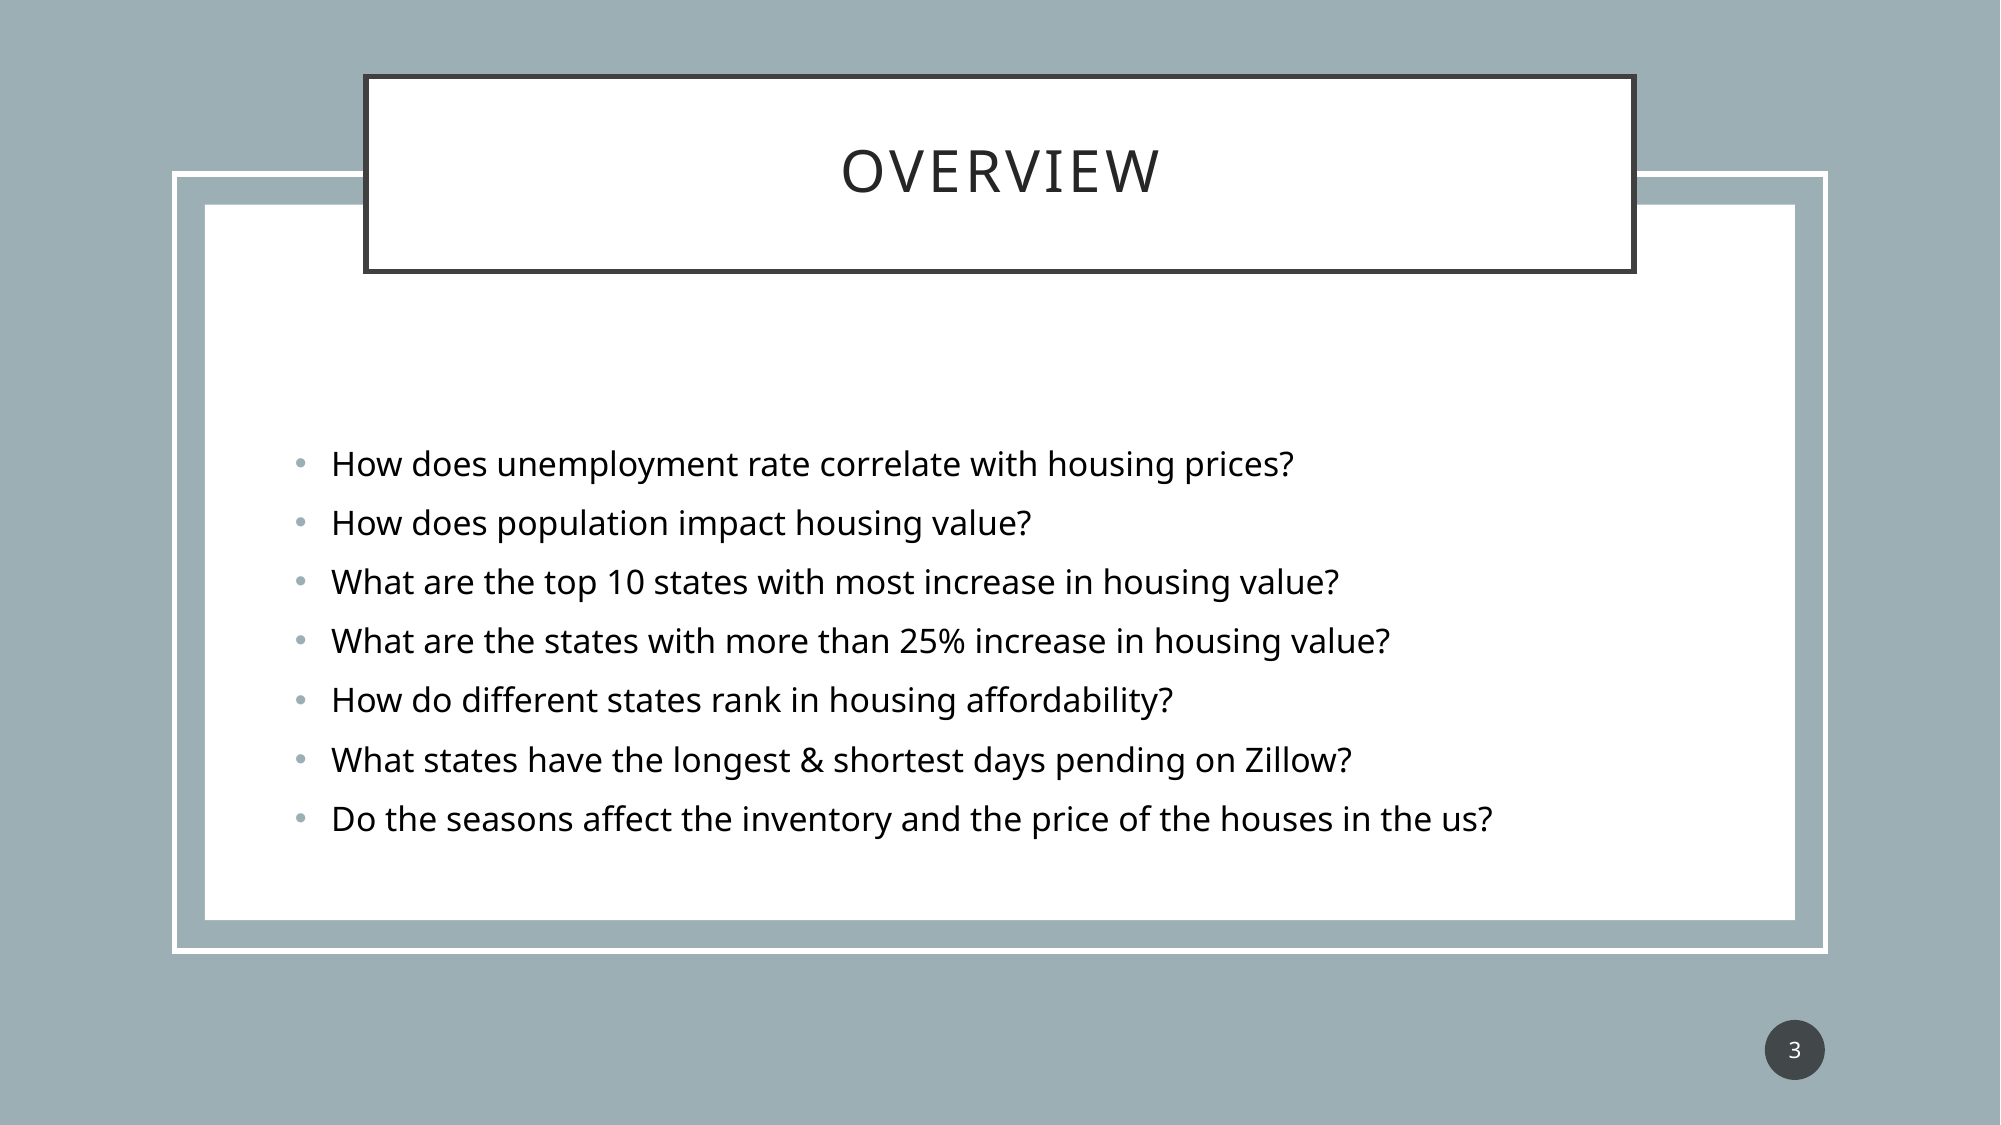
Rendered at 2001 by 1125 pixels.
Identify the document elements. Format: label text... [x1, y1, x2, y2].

slide_number 3 [1764, 1019, 1825, 1080]
text_box [0, 0, 2000, 1125]
title Overview [363, 74, 1637, 274]
text_box [173, 173, 1827, 952]
list How does unemployment rate correlate with housing prices? How does population impact housing value? What are the top 10 states with most increase in housing value? What are the states with more than 25% increase in housing value? How do different states rank in housing affordability? What states have the longest & shortest days pending on Zillow? Do the seasons affect the inventory and the price of the houses in the us? [279, 375, 1721, 849]
